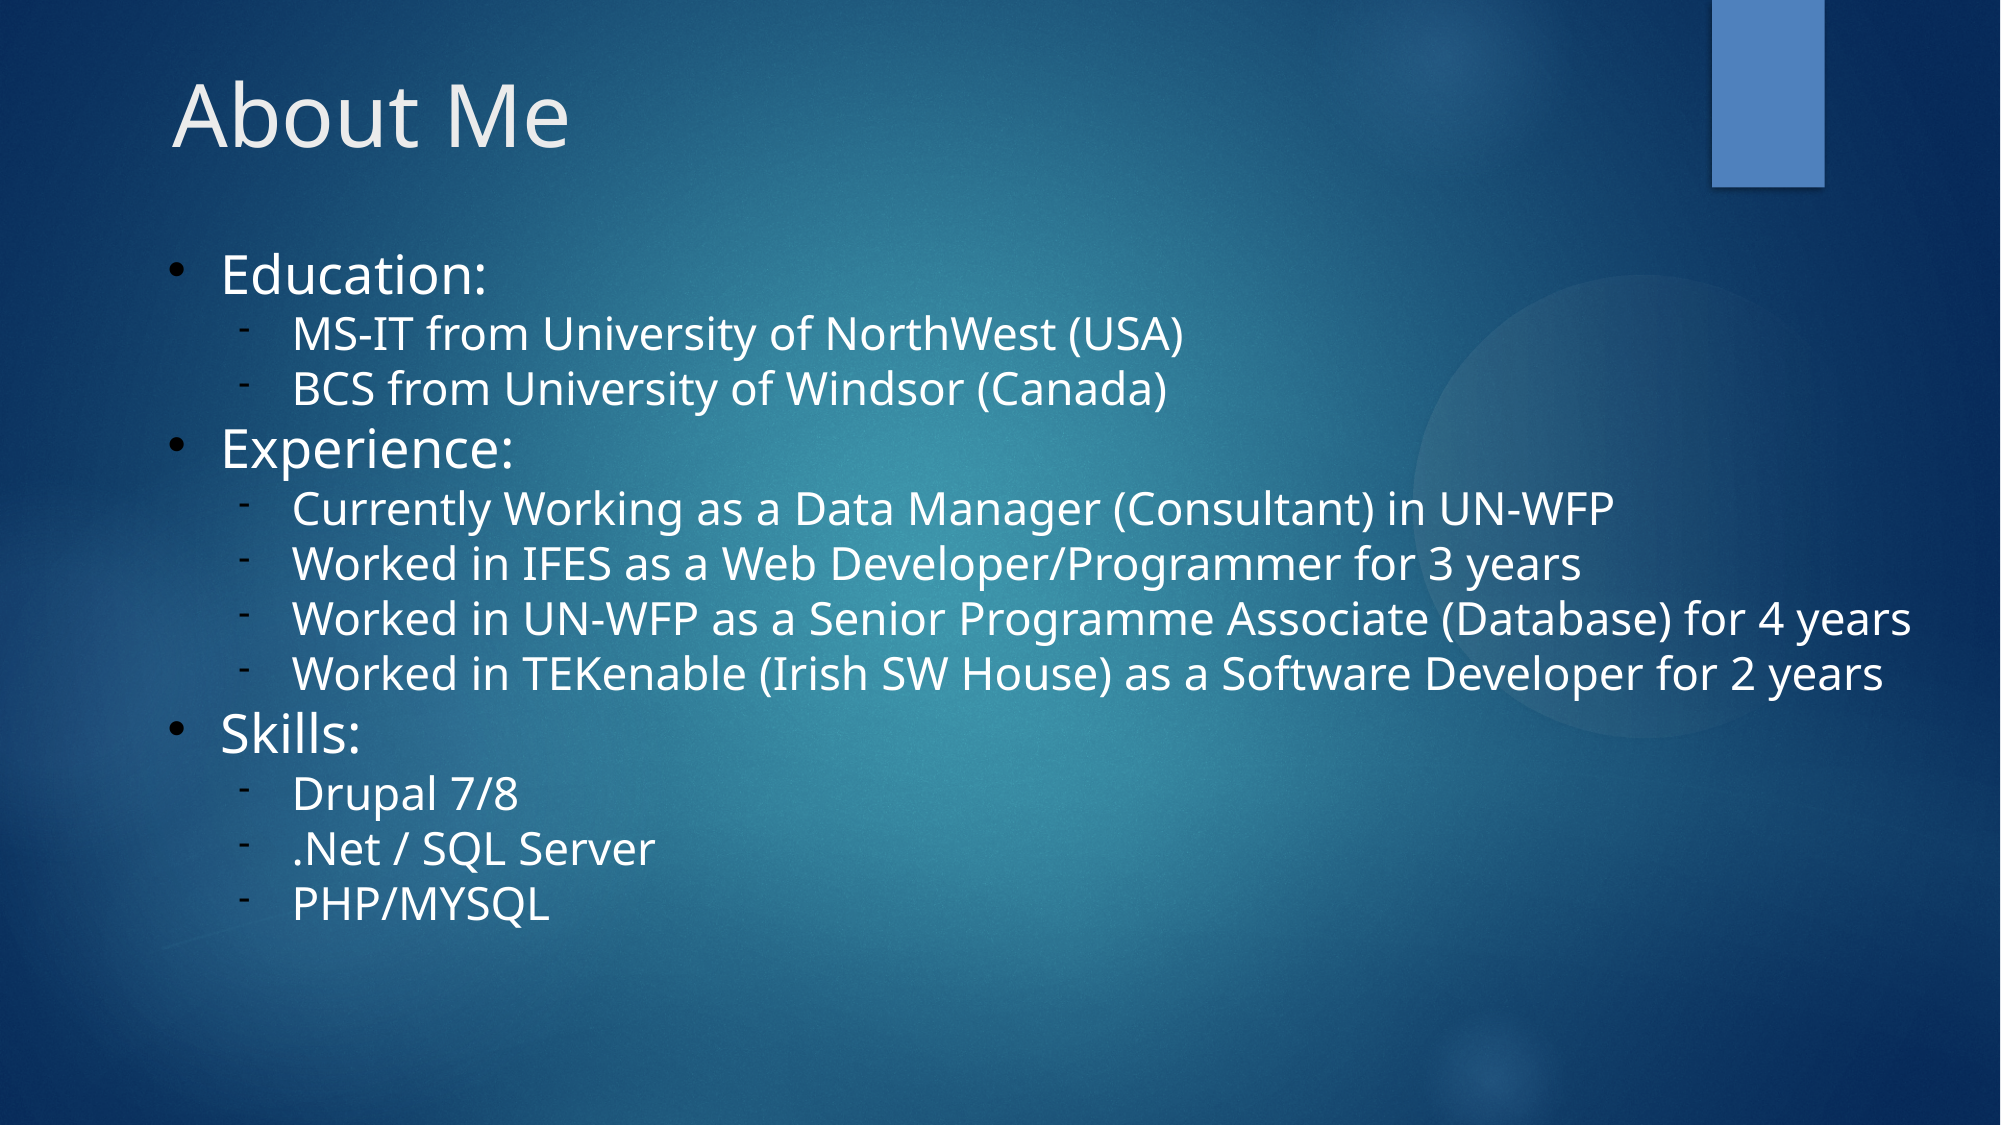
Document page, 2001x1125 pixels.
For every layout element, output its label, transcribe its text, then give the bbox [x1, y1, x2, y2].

picture [0, 0, 2001, 1125]
text_box About Me [172, 29, 1620, 195]
text_box Education: MS-IT from University of NorthWest (USA) BCS from University of Windsor (Canada) Experience: Currently Working as a Data Manager (Consultant) in UN-WFP Worked in IFES as a Web Developer/Programmer for 3 years Worked in UN-WFP as a Senior Programme Associate (Database) for 4 years Worked in TEKenable (Irish SW House) as a Software Developer for 2 years Skills: Drupal 7/8 .Net / SQL Server PHP/MYSQL [150, 239, 1950, 1020]
